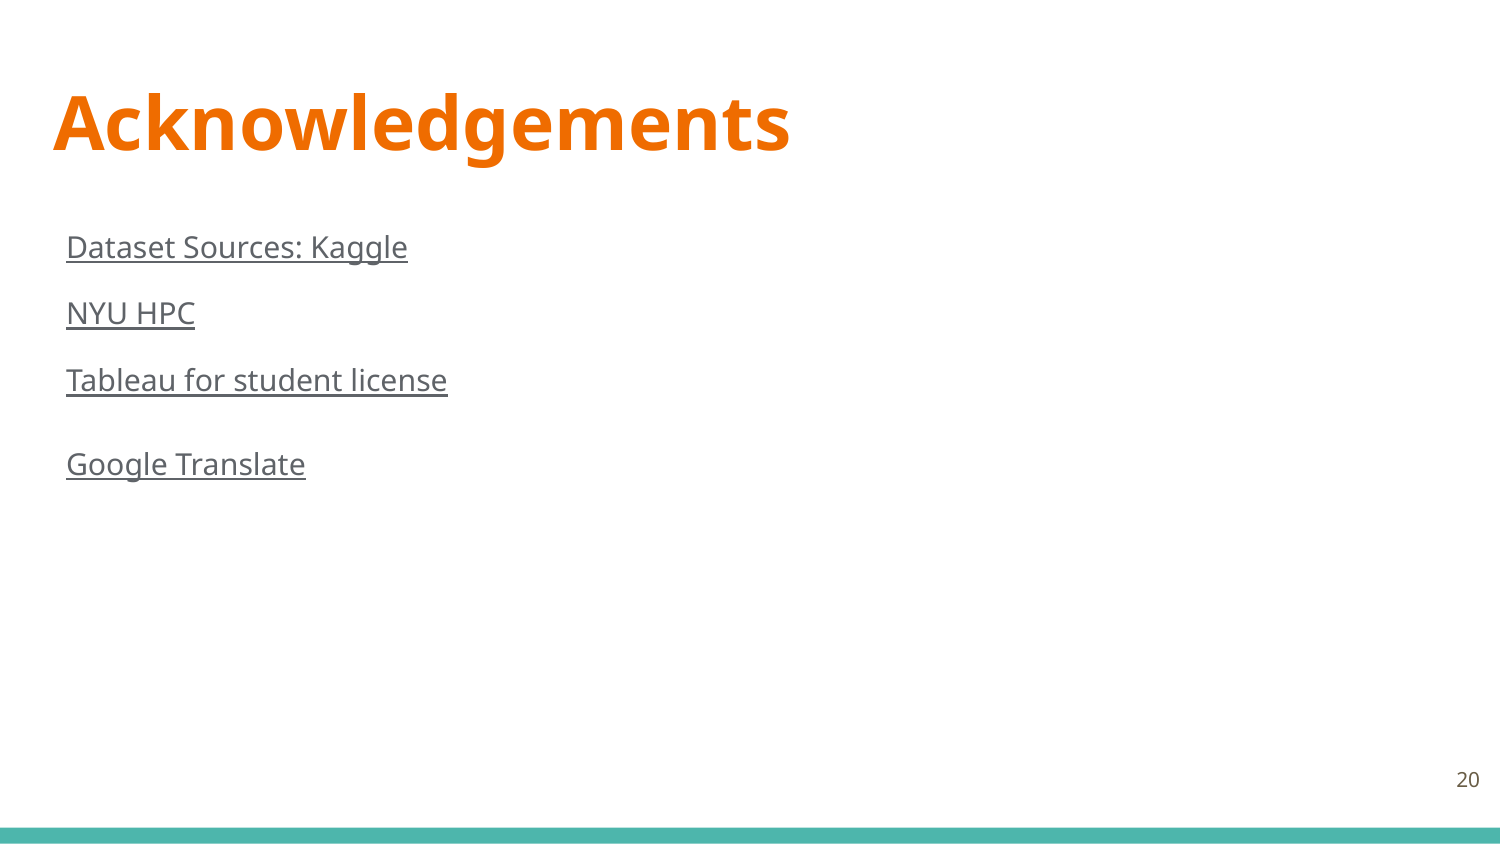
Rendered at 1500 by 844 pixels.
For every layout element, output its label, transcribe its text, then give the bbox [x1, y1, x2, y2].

list Dataset Sources: Kaggle NYU HPC Tableau for student license Google Translate [51, 207, 1449, 750]
slide_number 20 [1389, 764, 1480, 844]
title Acknowledgements [51, 72, 1449, 207]
